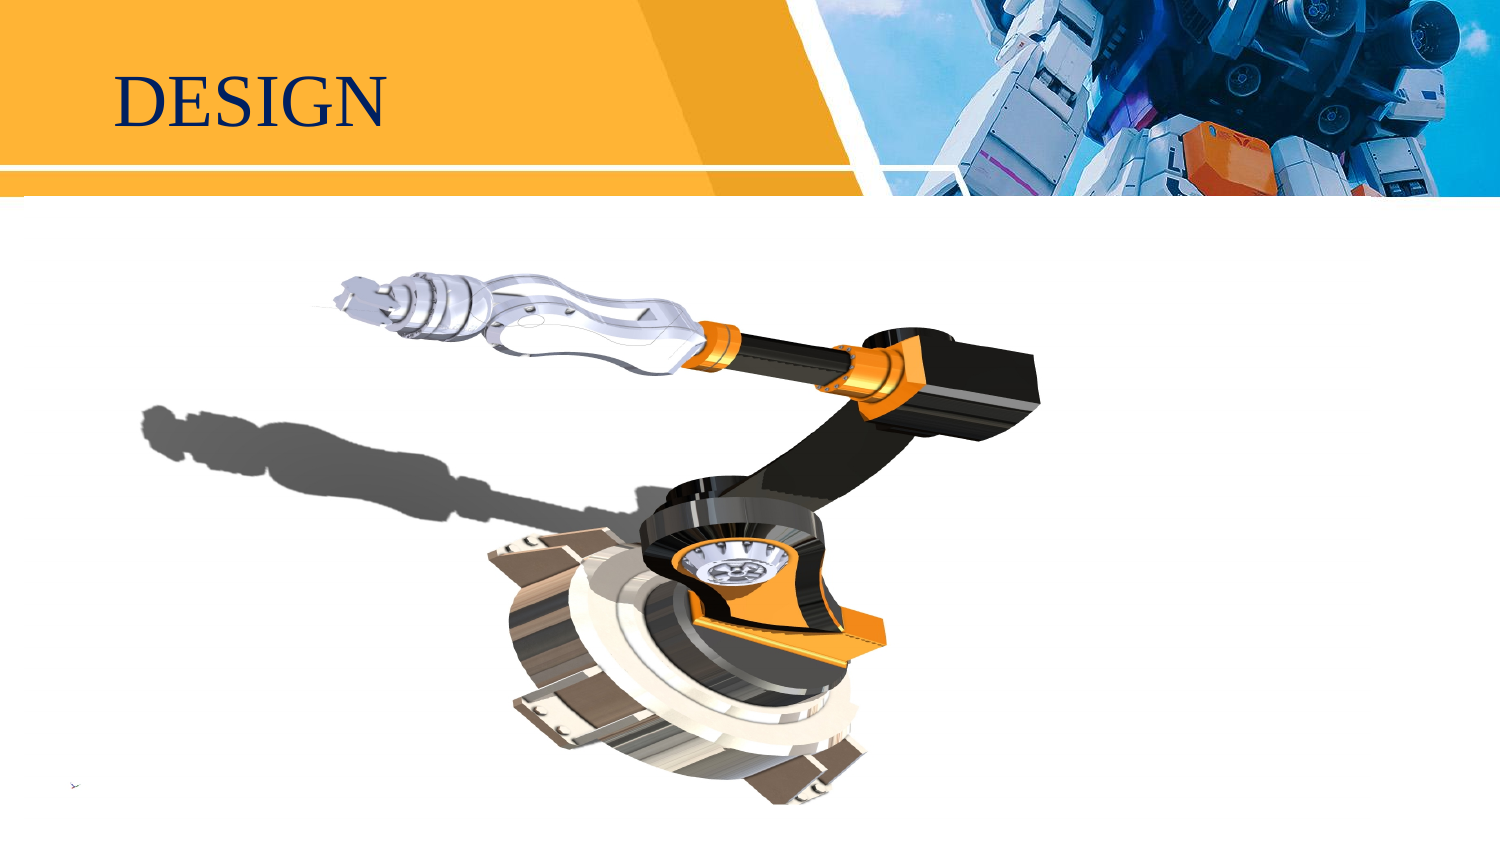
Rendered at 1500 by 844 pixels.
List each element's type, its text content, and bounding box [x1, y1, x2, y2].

picture [0, 0, 1500, 844]
title DESIGN [98, 21, 1402, 172]
